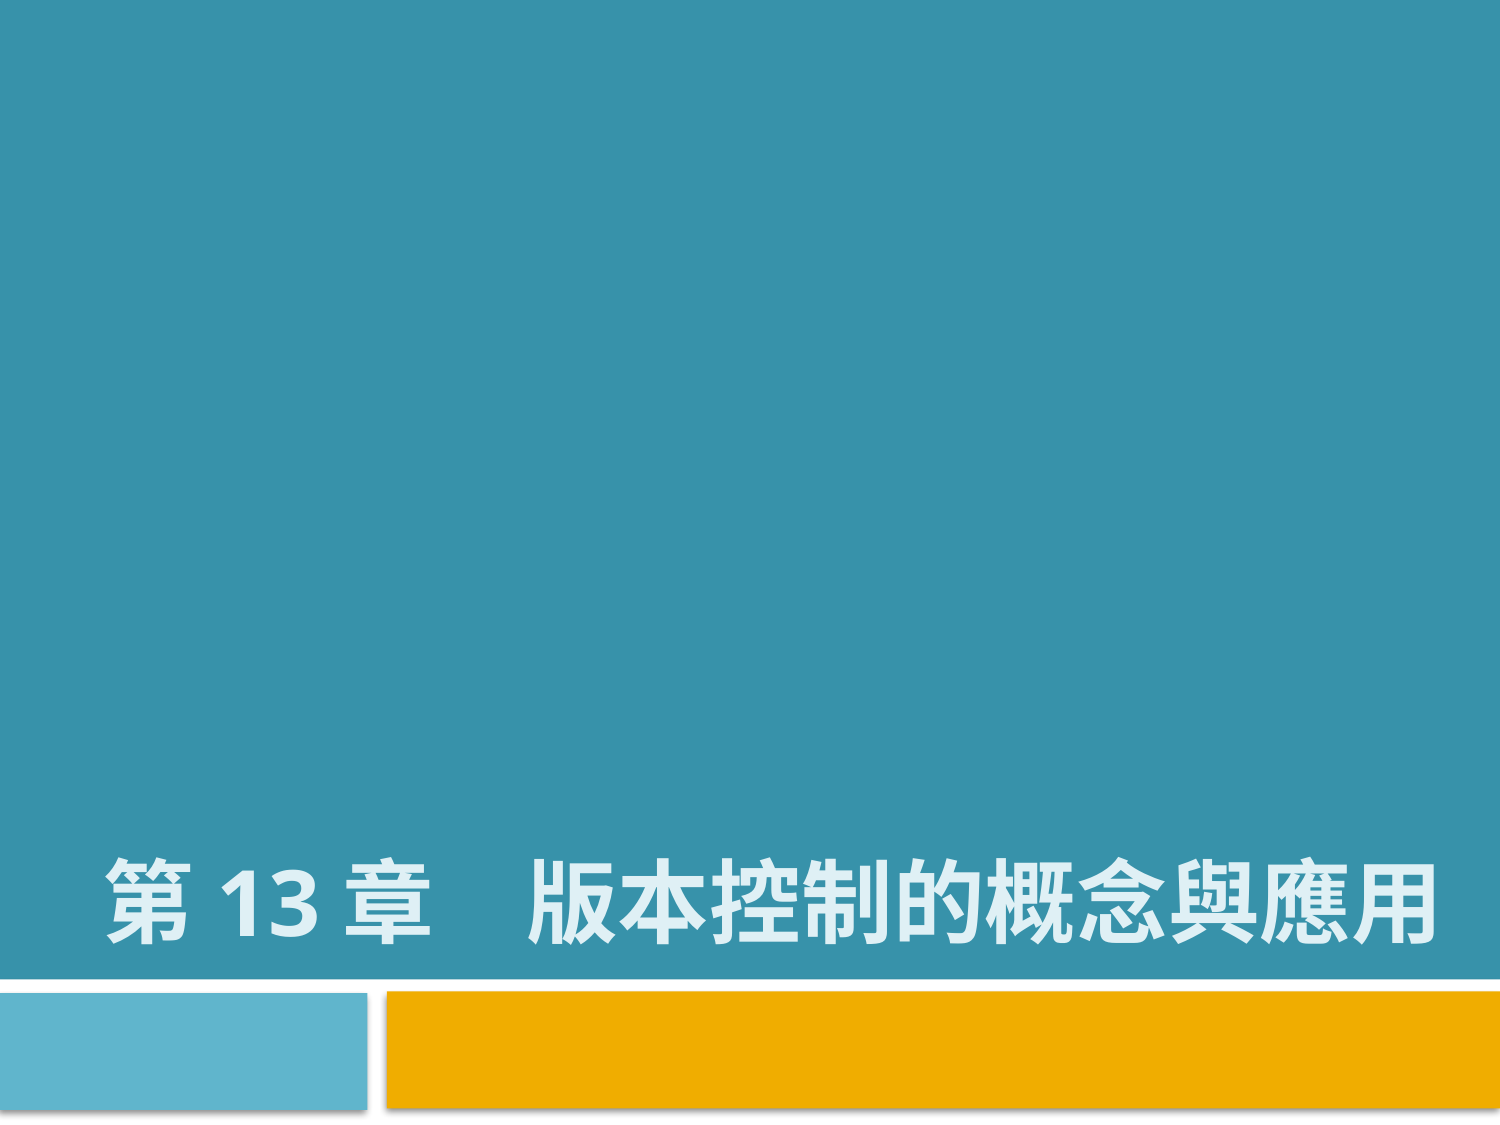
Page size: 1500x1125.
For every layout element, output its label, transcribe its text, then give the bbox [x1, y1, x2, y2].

title 第13章 版本控制的概念與應用 [73, 775, 1459, 963]
